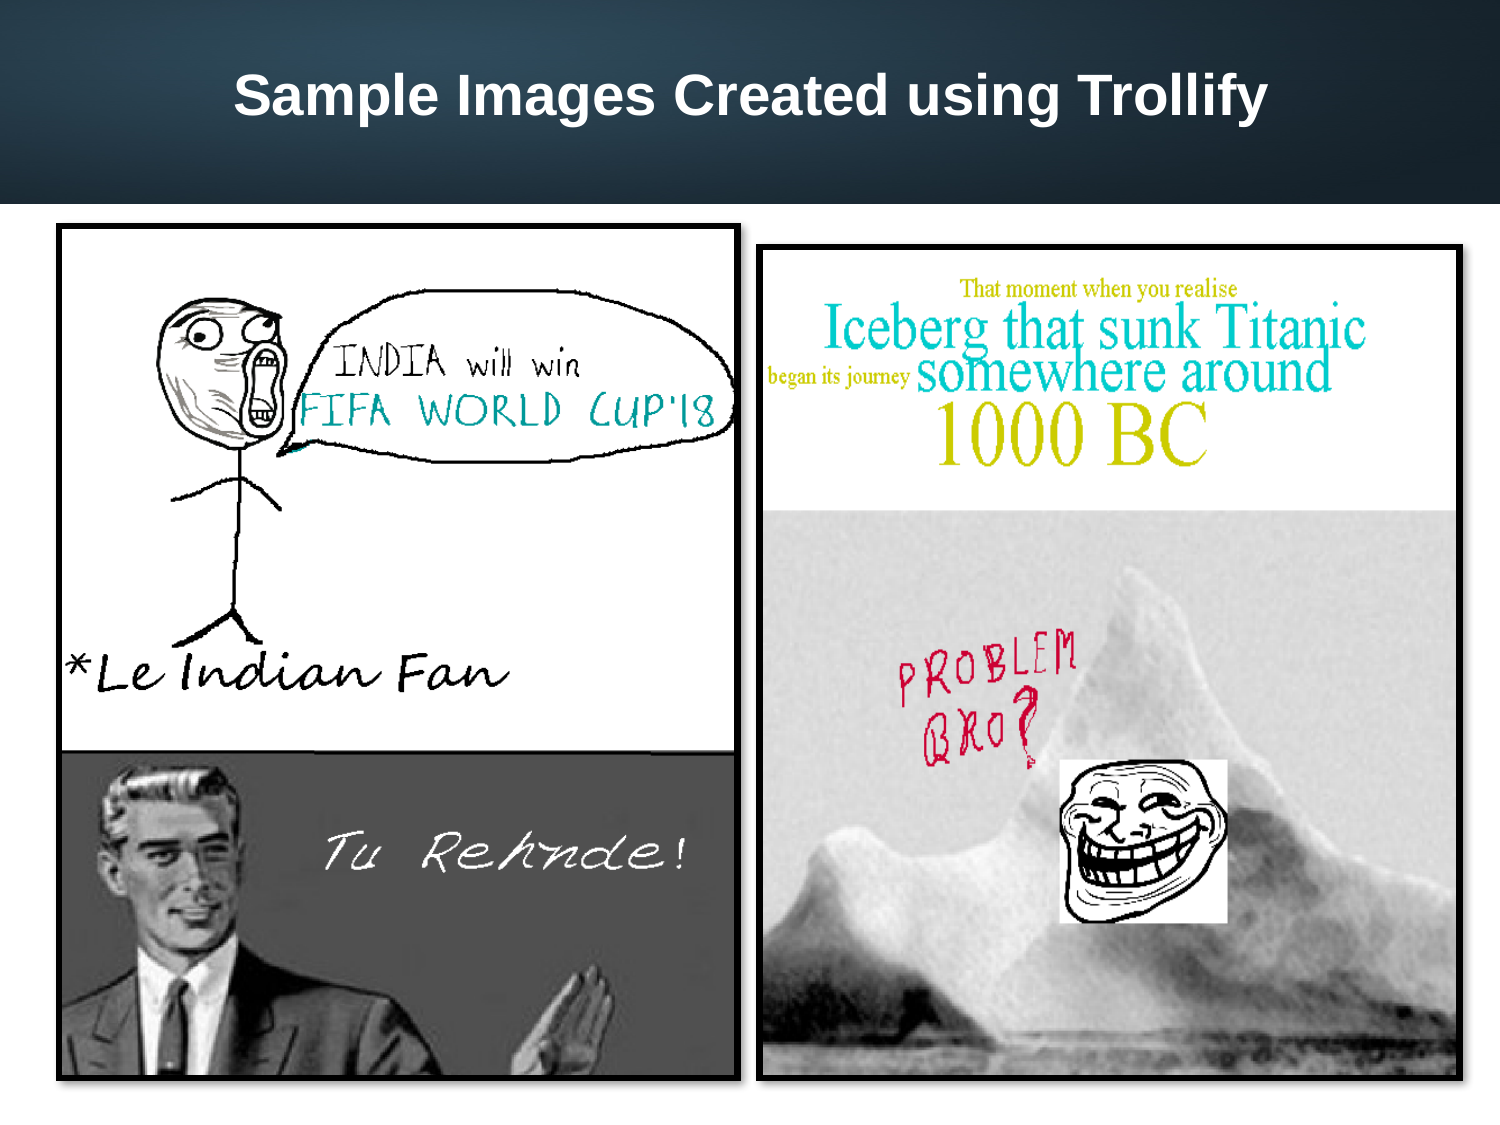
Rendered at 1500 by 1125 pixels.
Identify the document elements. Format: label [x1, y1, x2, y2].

picture [762, 249, 1457, 1076]
picture [0, 0, 1500, 204]
picture [62, 228, 735, 1076]
